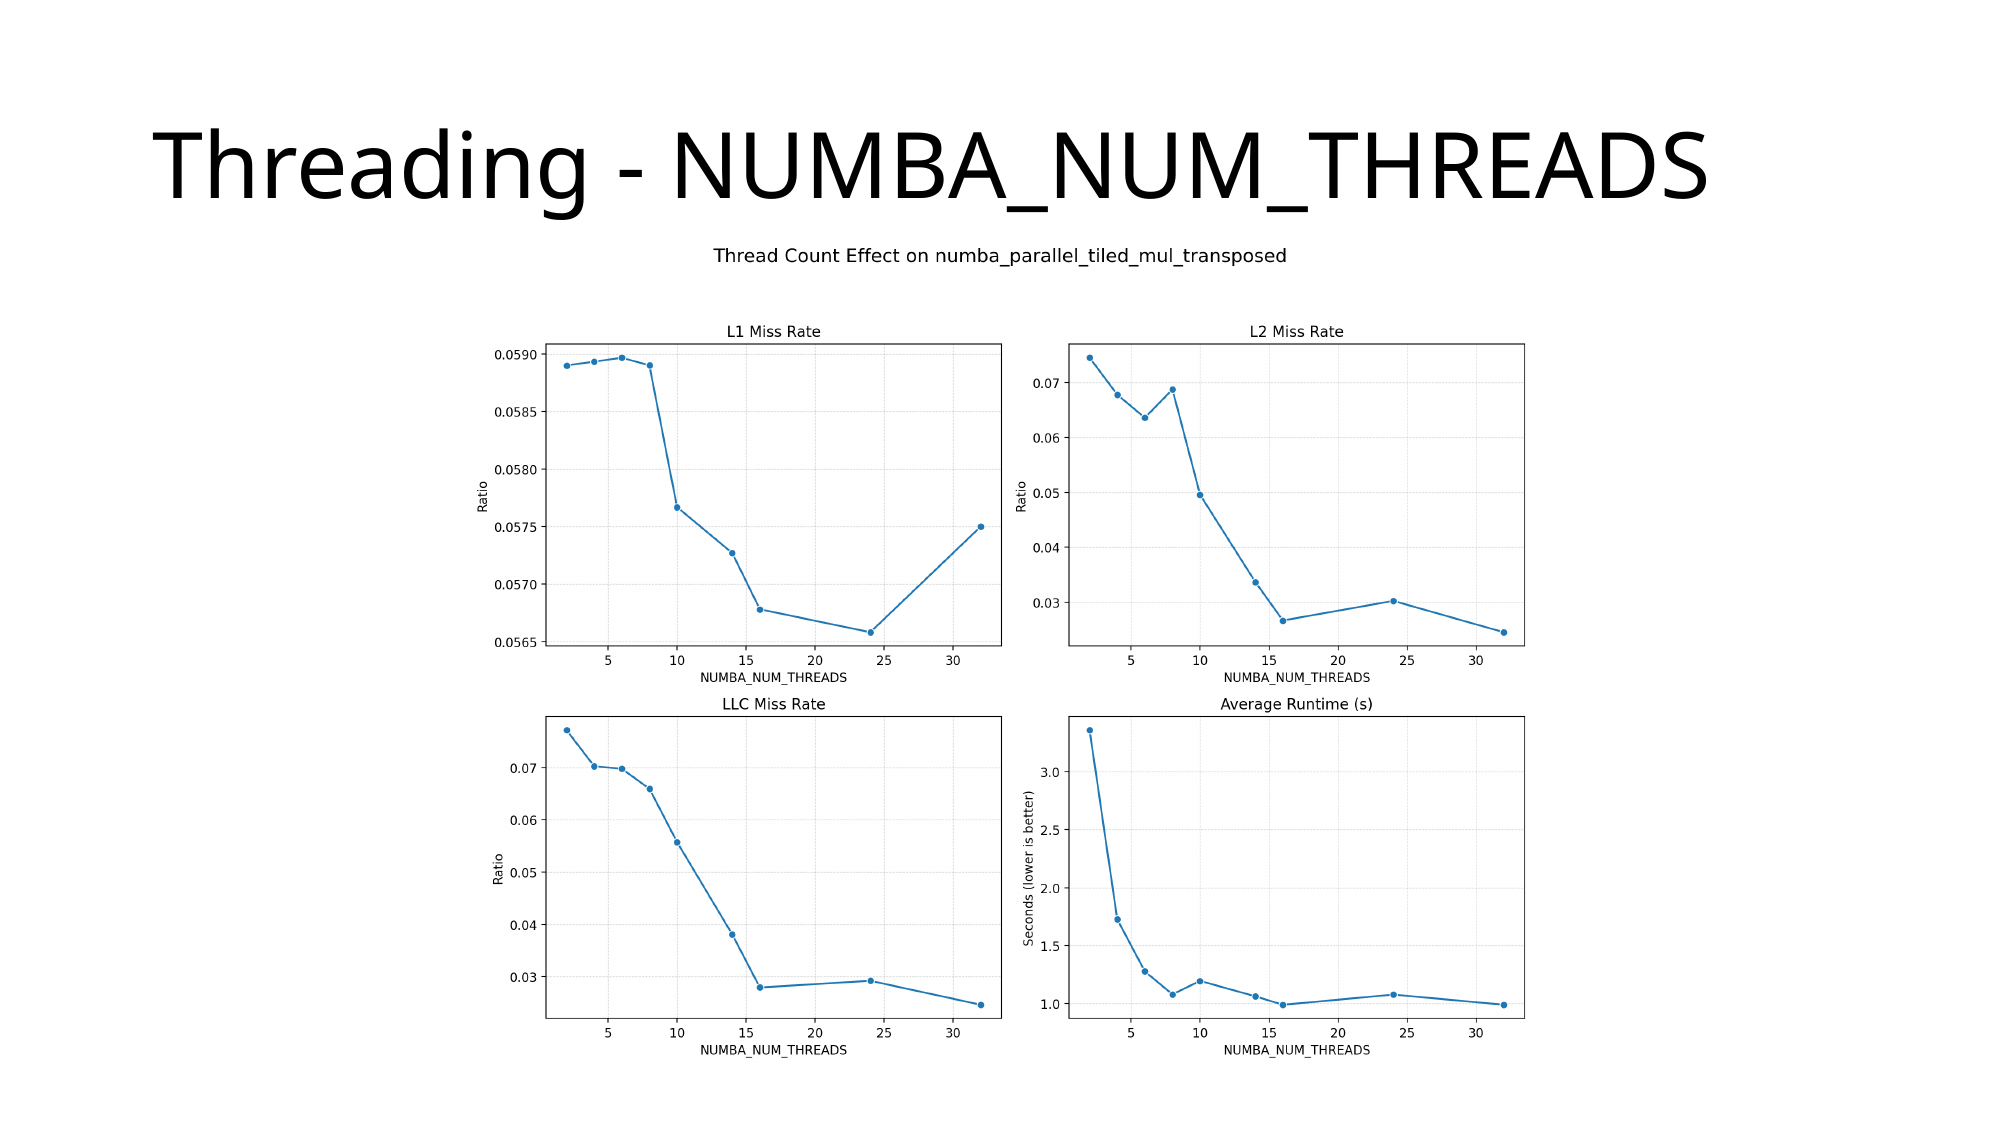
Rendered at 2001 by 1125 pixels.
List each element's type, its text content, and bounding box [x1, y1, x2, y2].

picture [467, 239, 1533, 1066]
title Threading - NUMBA_NUM_THREADS [137, 59, 1863, 278]
